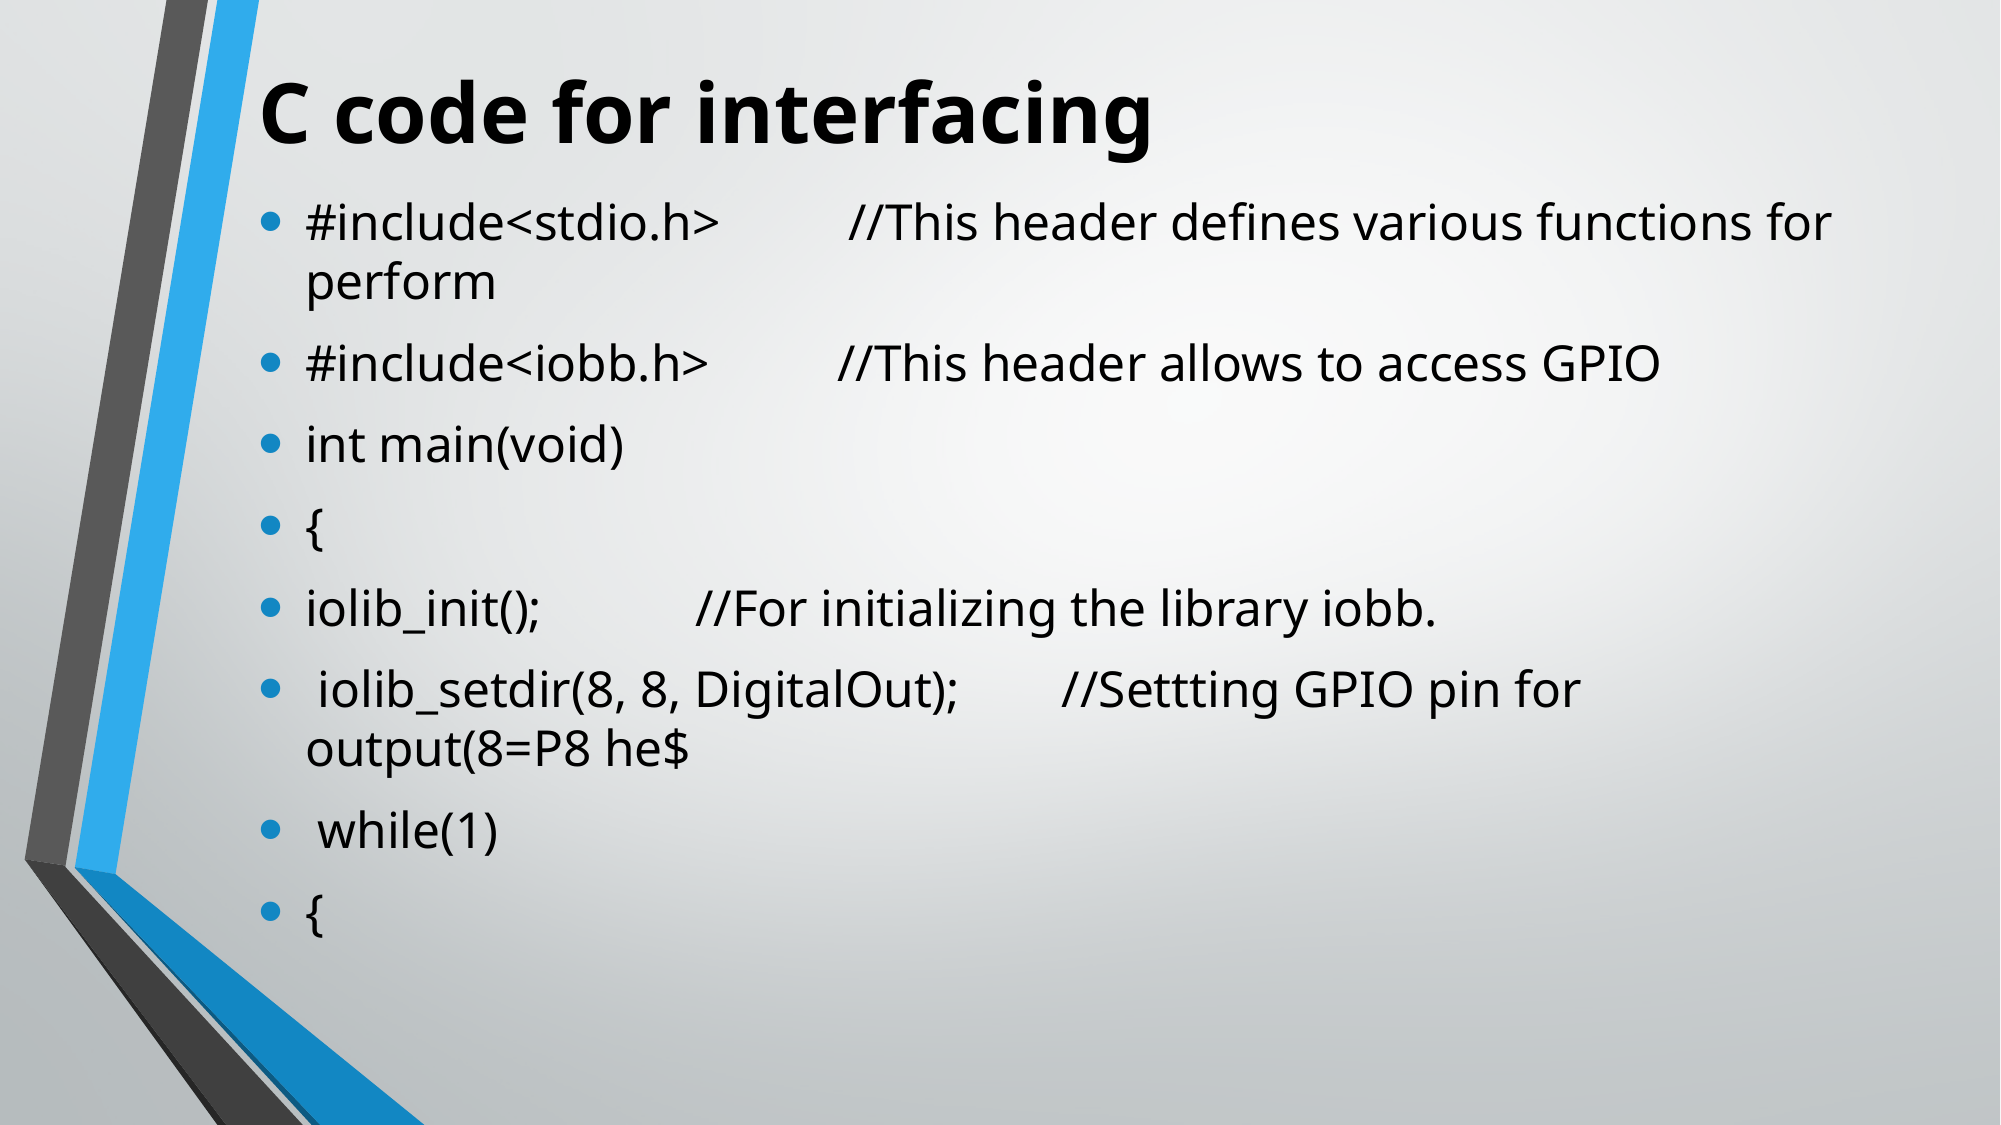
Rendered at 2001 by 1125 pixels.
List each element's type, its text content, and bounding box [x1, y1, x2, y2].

list #include<stdio.h> //This header defines various functions for perform #include<iobb.h> //This header allows to access GPIO int main(void) { iolib_init(); //For initializing the library iobb. iolib_setdir(8, 8, DigitalOut); //Settting GPIO pin for output(8=P8 he$ while(1) { [243, 183, 1887, 950]
title C code for interfacing [243, 24, 1887, 183]
